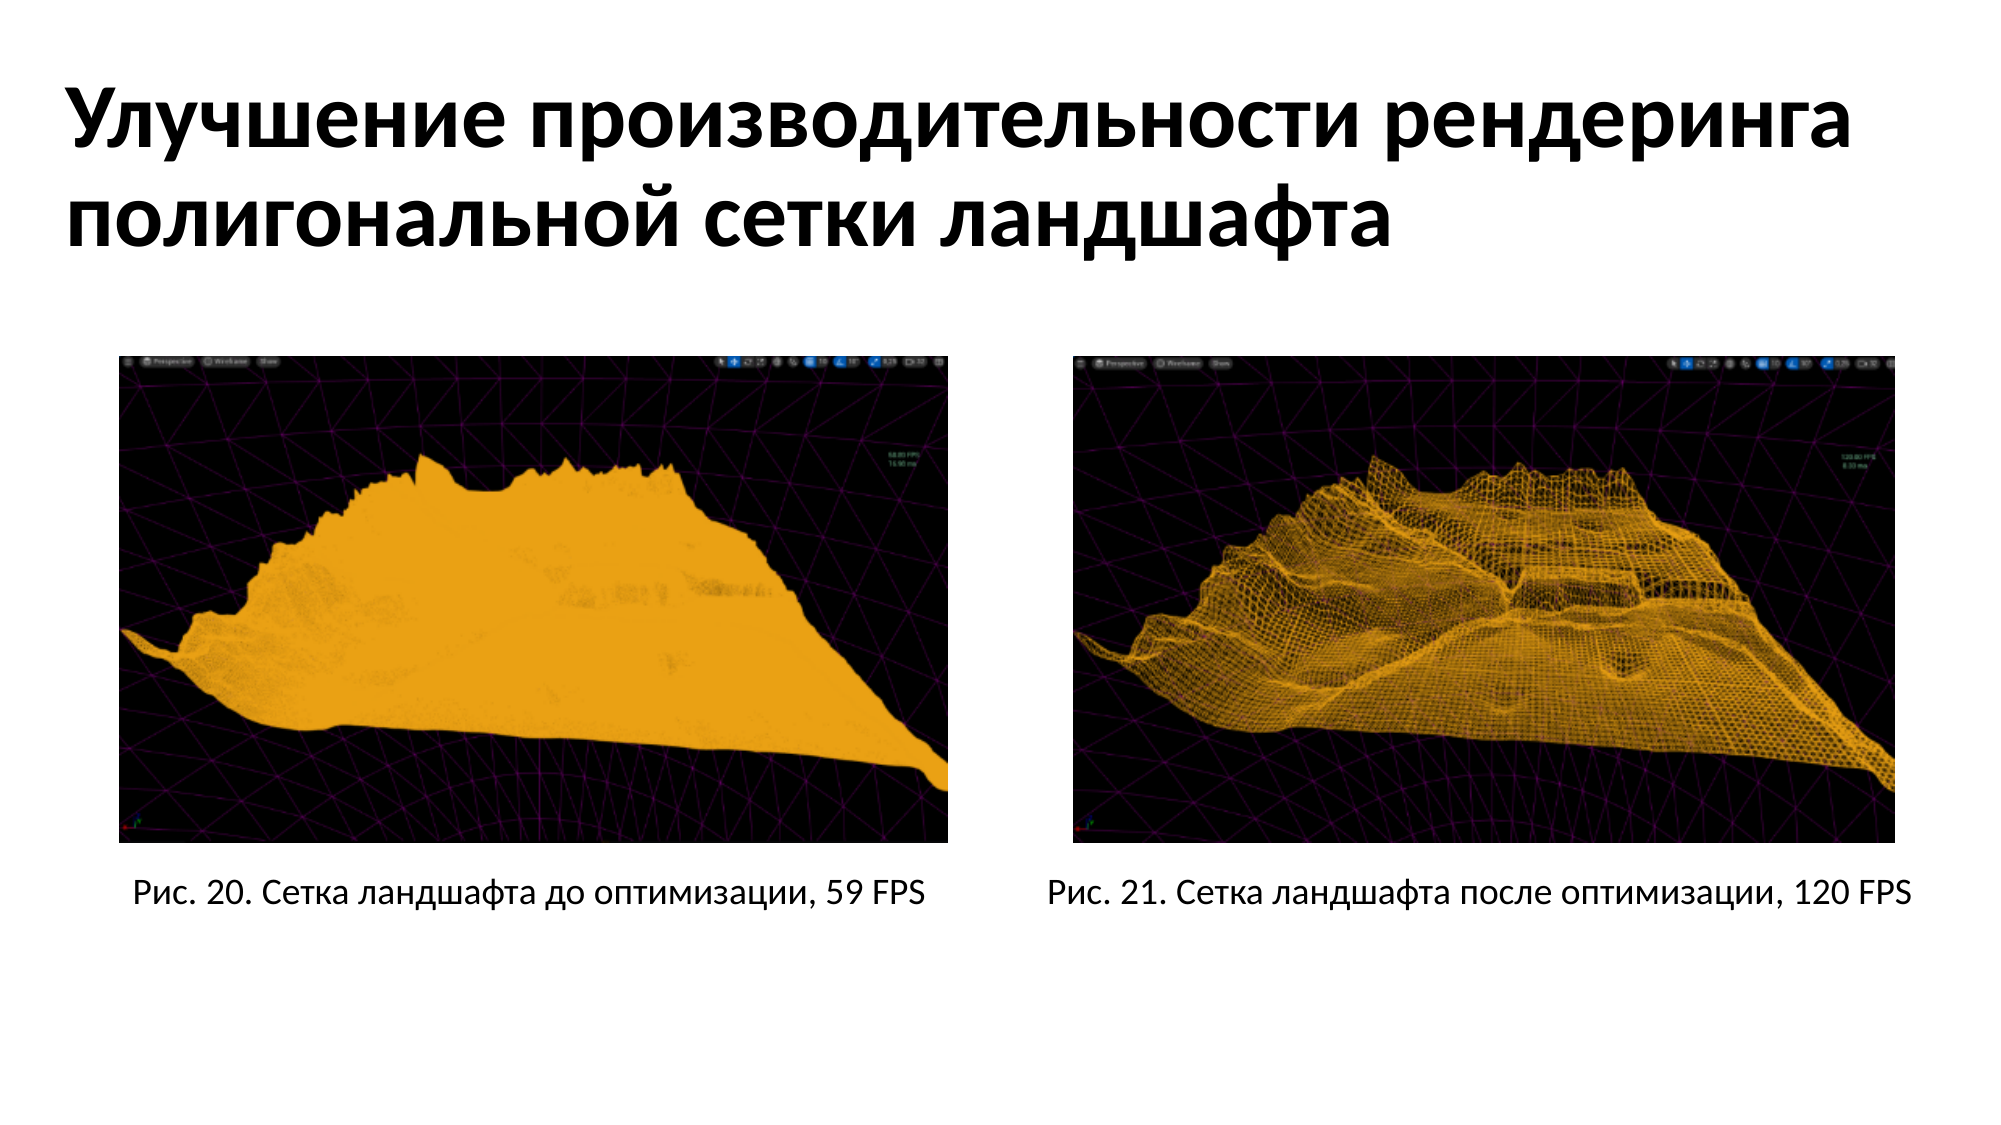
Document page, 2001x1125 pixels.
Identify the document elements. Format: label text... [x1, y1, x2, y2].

text_box Рис. 21. Сетка ландшафта после оптимизации, 120 FPS [1032, 859, 1936, 919]
text_box Рис. 20. Сетка ландшафта до оптимизации, 59 FPS [85, 859, 983, 919]
text_box Улучшение производительности рендеринга полигональной сетки ландшафта [50, 87, 1915, 248]
picture [119, 356, 948, 843]
picture [1073, 356, 1895, 843]
